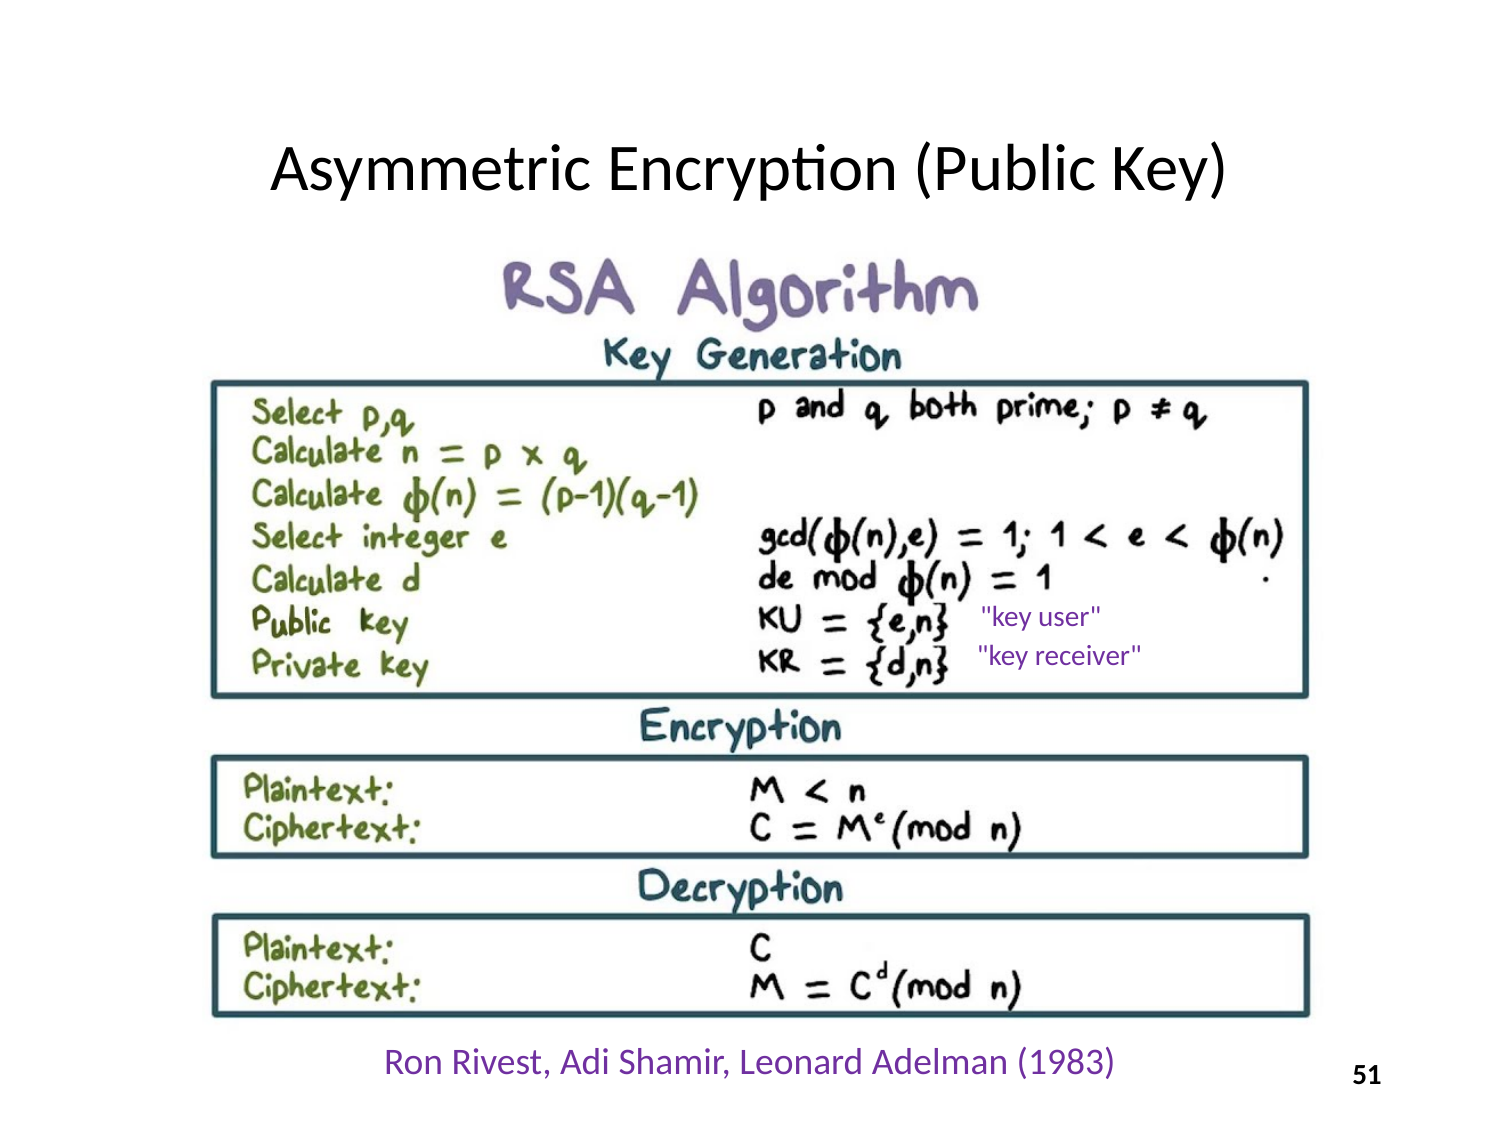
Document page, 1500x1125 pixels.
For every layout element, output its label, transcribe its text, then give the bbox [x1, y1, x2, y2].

picture [20, 239, 1480, 1061]
text_box Ron Rivest, Adi Shamir, Leonard Adelman (1983) [314, 1061, 1186, 1090]
slide_number 51 [1059, 1061, 1397, 1103]
title Asymmetric Encryption (Public Key) [103, 59, 1397, 239]
